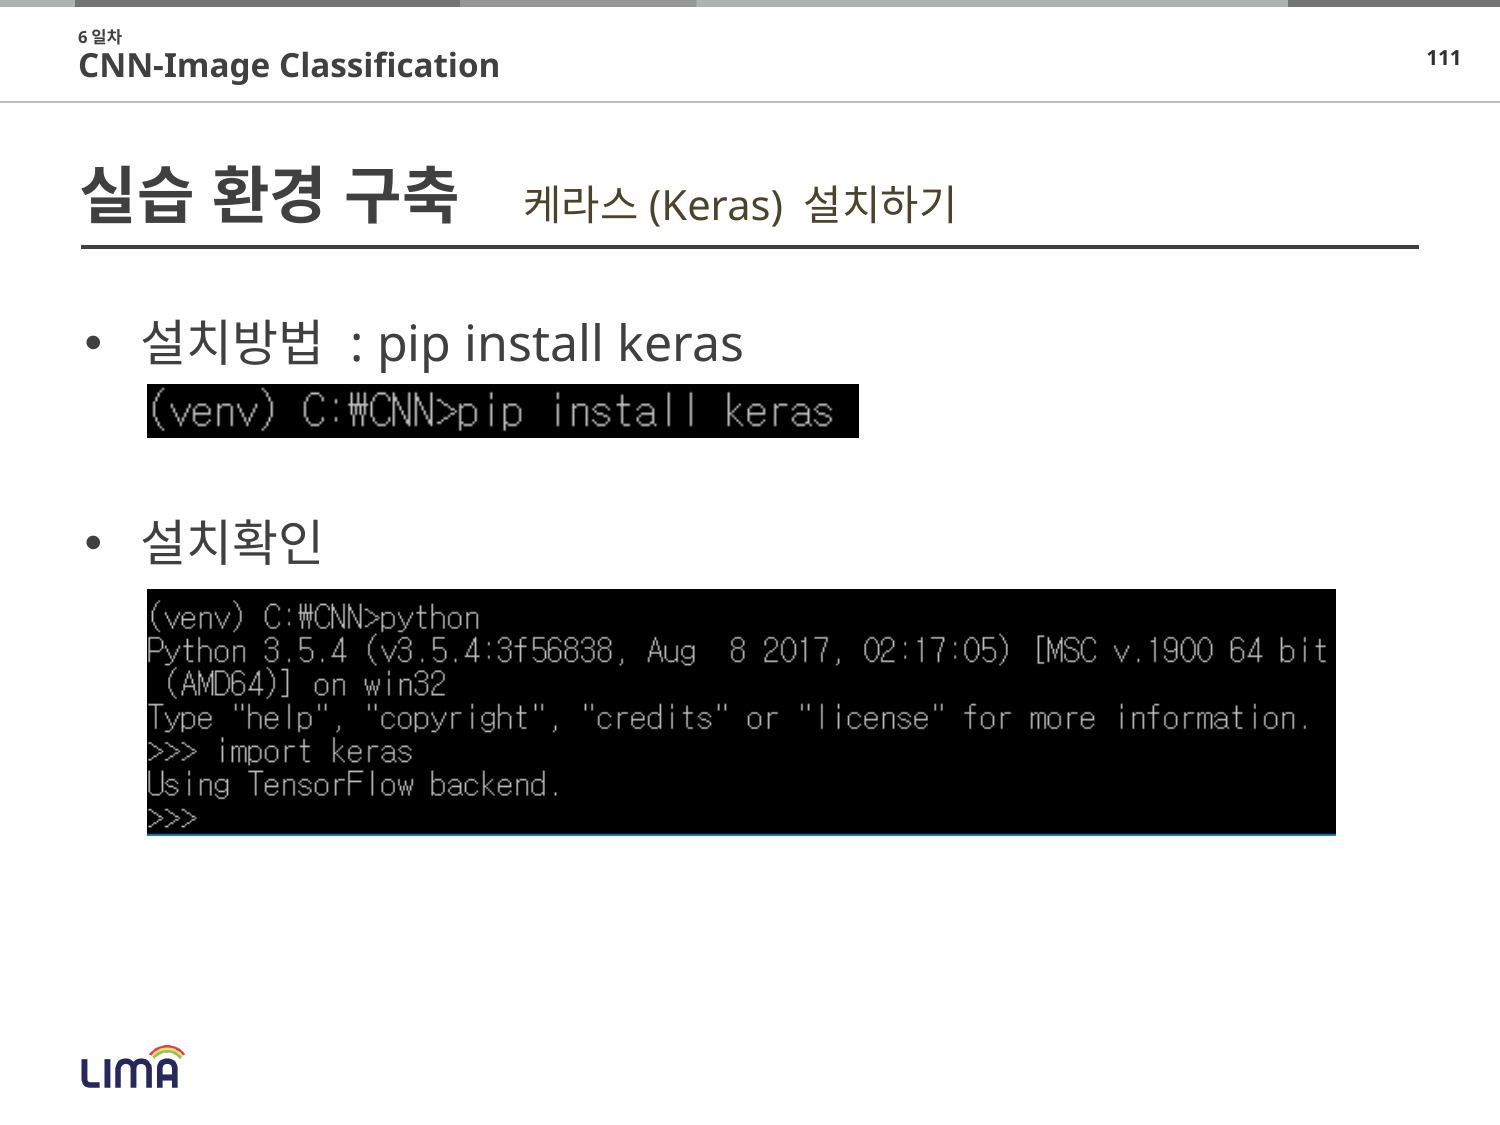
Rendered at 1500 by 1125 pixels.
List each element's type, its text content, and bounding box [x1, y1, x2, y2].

text_box 6일차 CNN-Image Classification [61, 21, 663, 93]
title 실습 환경 구축 [65, 148, 1416, 257]
picture [147, 589, 1336, 836]
text_box 케라스(Keras) 설치하기 [508, 171, 973, 237]
picture [0, 0, 1500, 23]
picture [147, 383, 859, 438]
picture [81, 1045, 185, 1088]
list 설치방법 : pip install keras 설치확인 [69, 304, 1413, 966]
